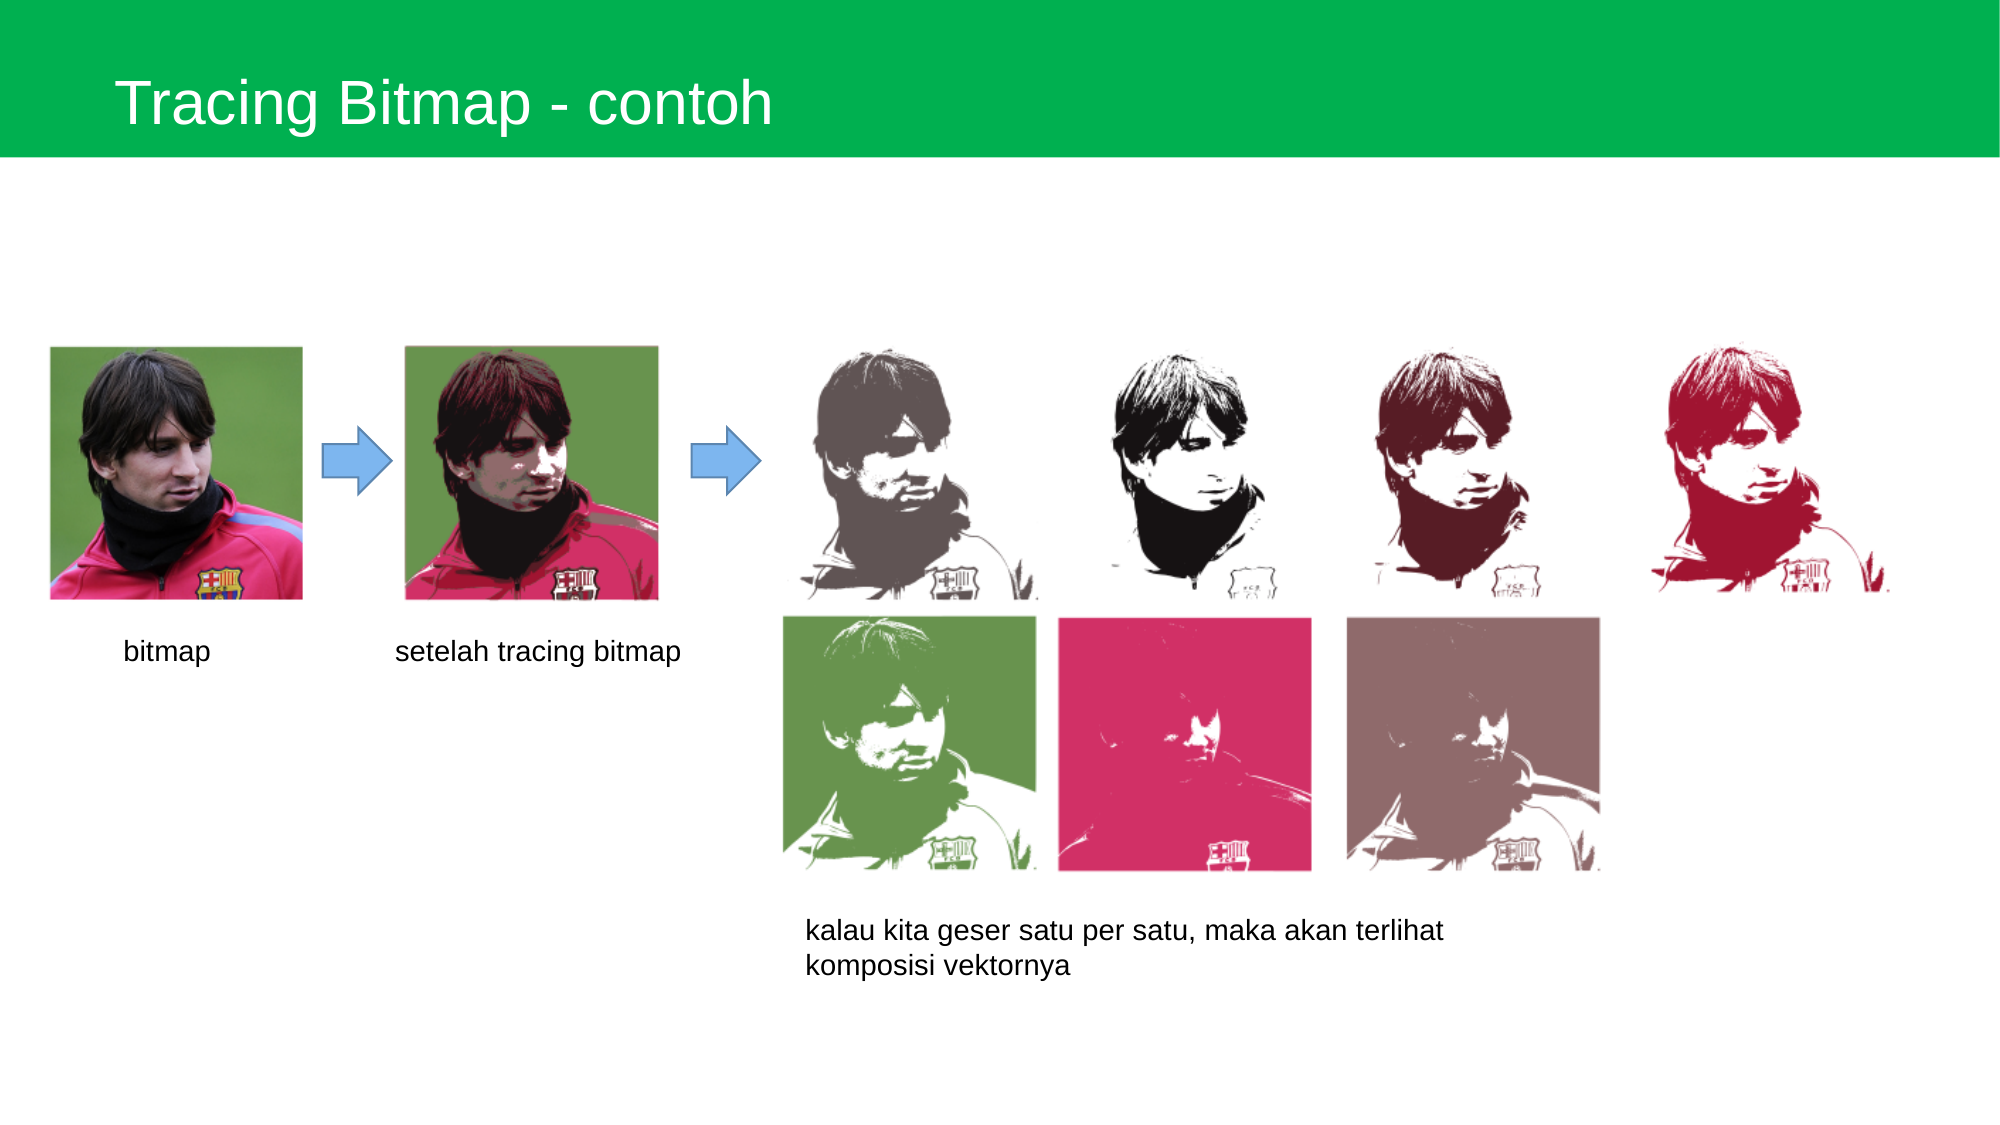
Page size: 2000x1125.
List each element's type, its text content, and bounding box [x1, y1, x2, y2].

title Tracing Bitmap - contoh [99, 44, 1900, 155]
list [11, 299, 1938, 936]
text_box kalau kita geser satu per satu, maka akan terlihat komposisi vektornya [790, 936, 1468, 989]
